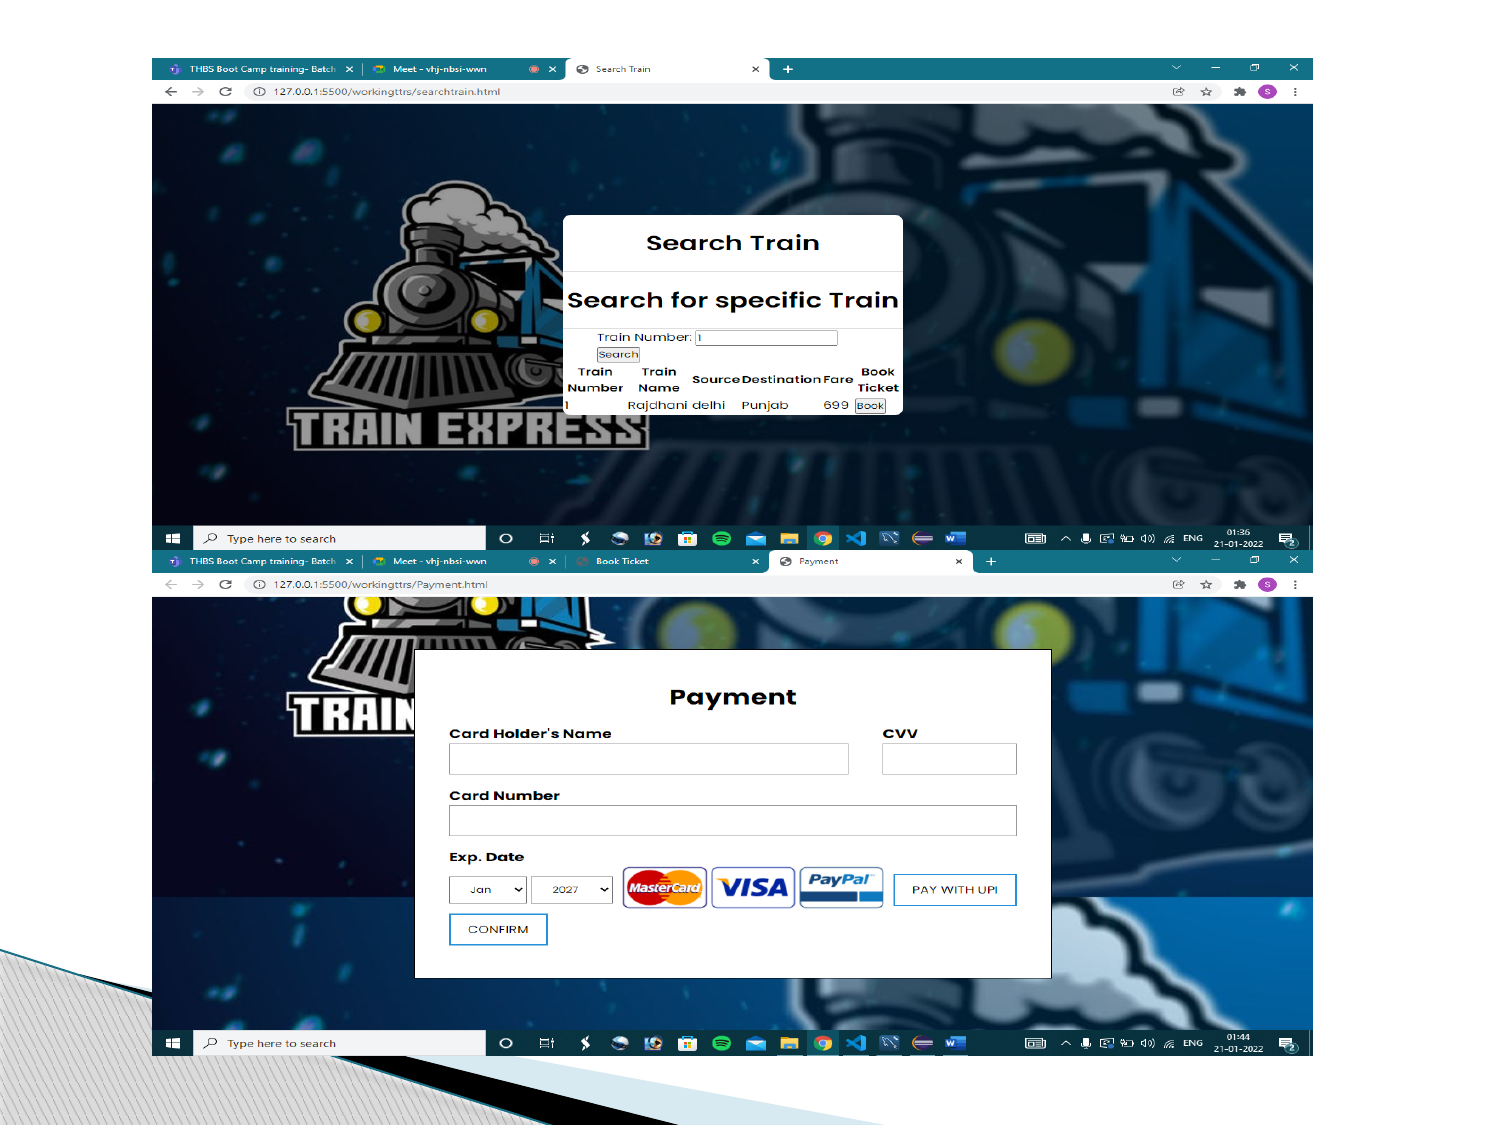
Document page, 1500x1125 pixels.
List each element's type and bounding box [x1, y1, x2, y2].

picture [152, 58, 1313, 1057]
